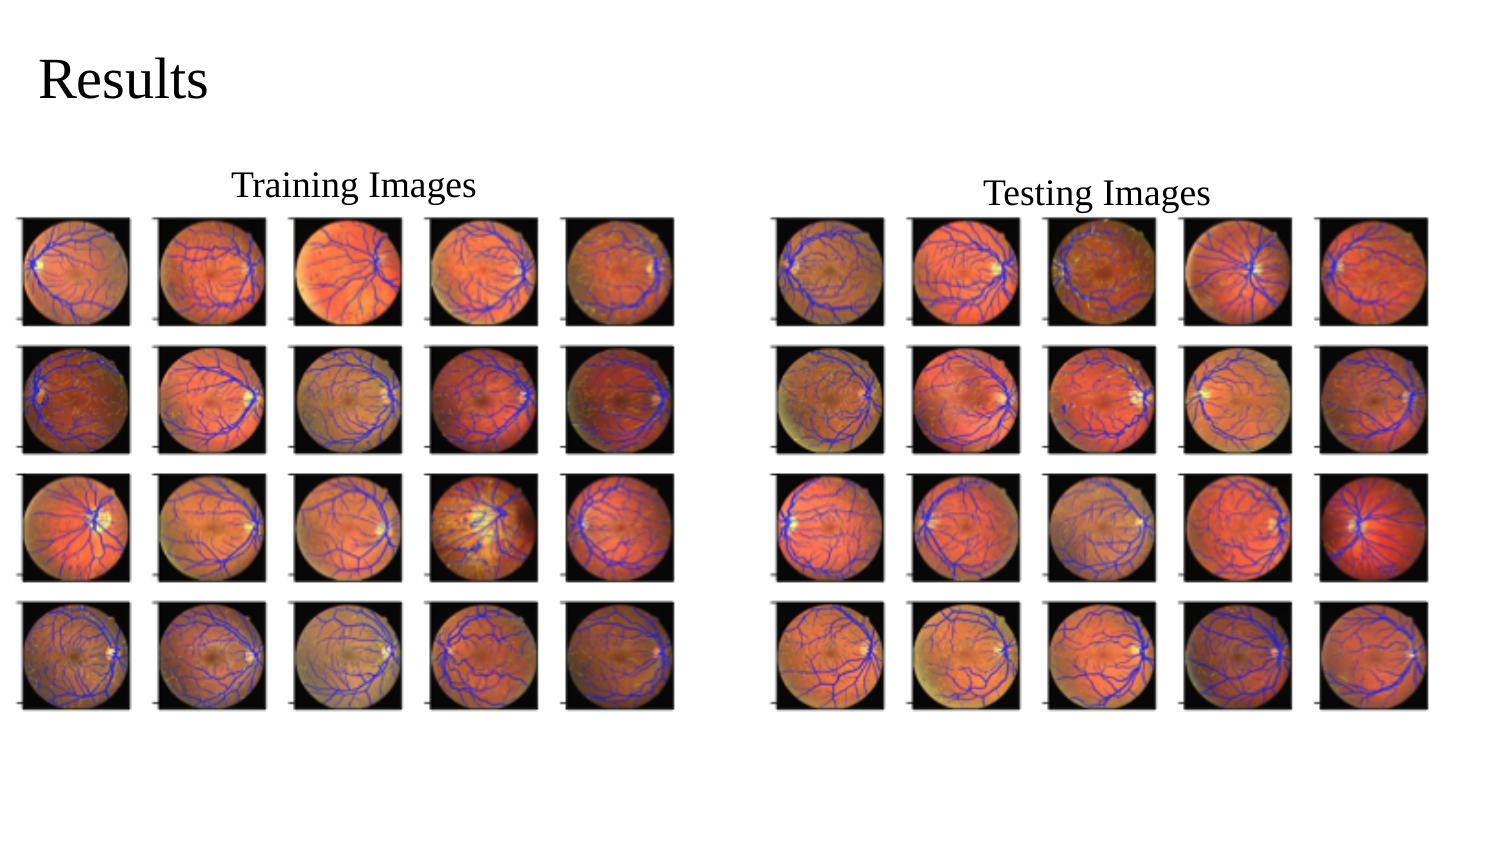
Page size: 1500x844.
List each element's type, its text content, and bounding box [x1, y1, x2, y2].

title Results [23, 25, 1421, 120]
picture [0, 144, 1500, 780]
